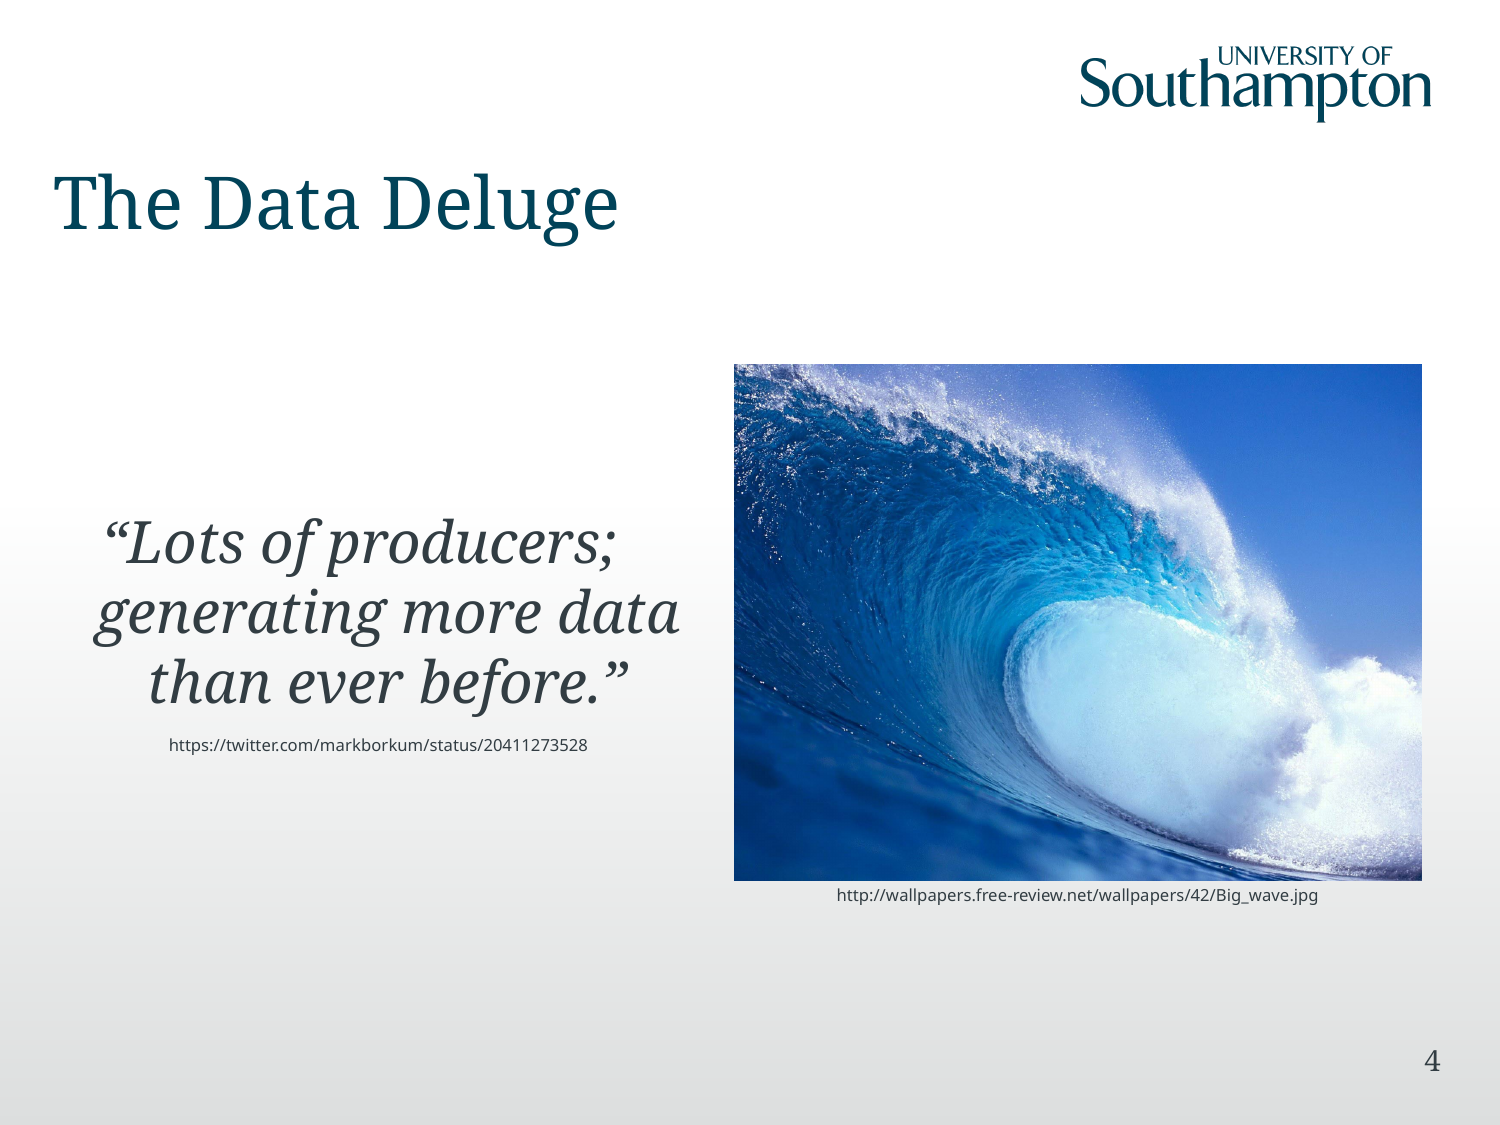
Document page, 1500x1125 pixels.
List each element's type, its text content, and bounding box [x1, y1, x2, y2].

picture [1080, 46, 1432, 125]
list “Lots of producers; generating more data than ever before.” [24, 462, 710, 759]
text_box https://twitter.com/markborkum/status/20411273528 [153, 727, 604, 762]
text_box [734, 364, 1423, 913]
picture [1344, 46, 1351, 54]
slide_number 4 [1127, 1034, 1441, 1111]
title The Data Deluge [52, 148, 1448, 256]
